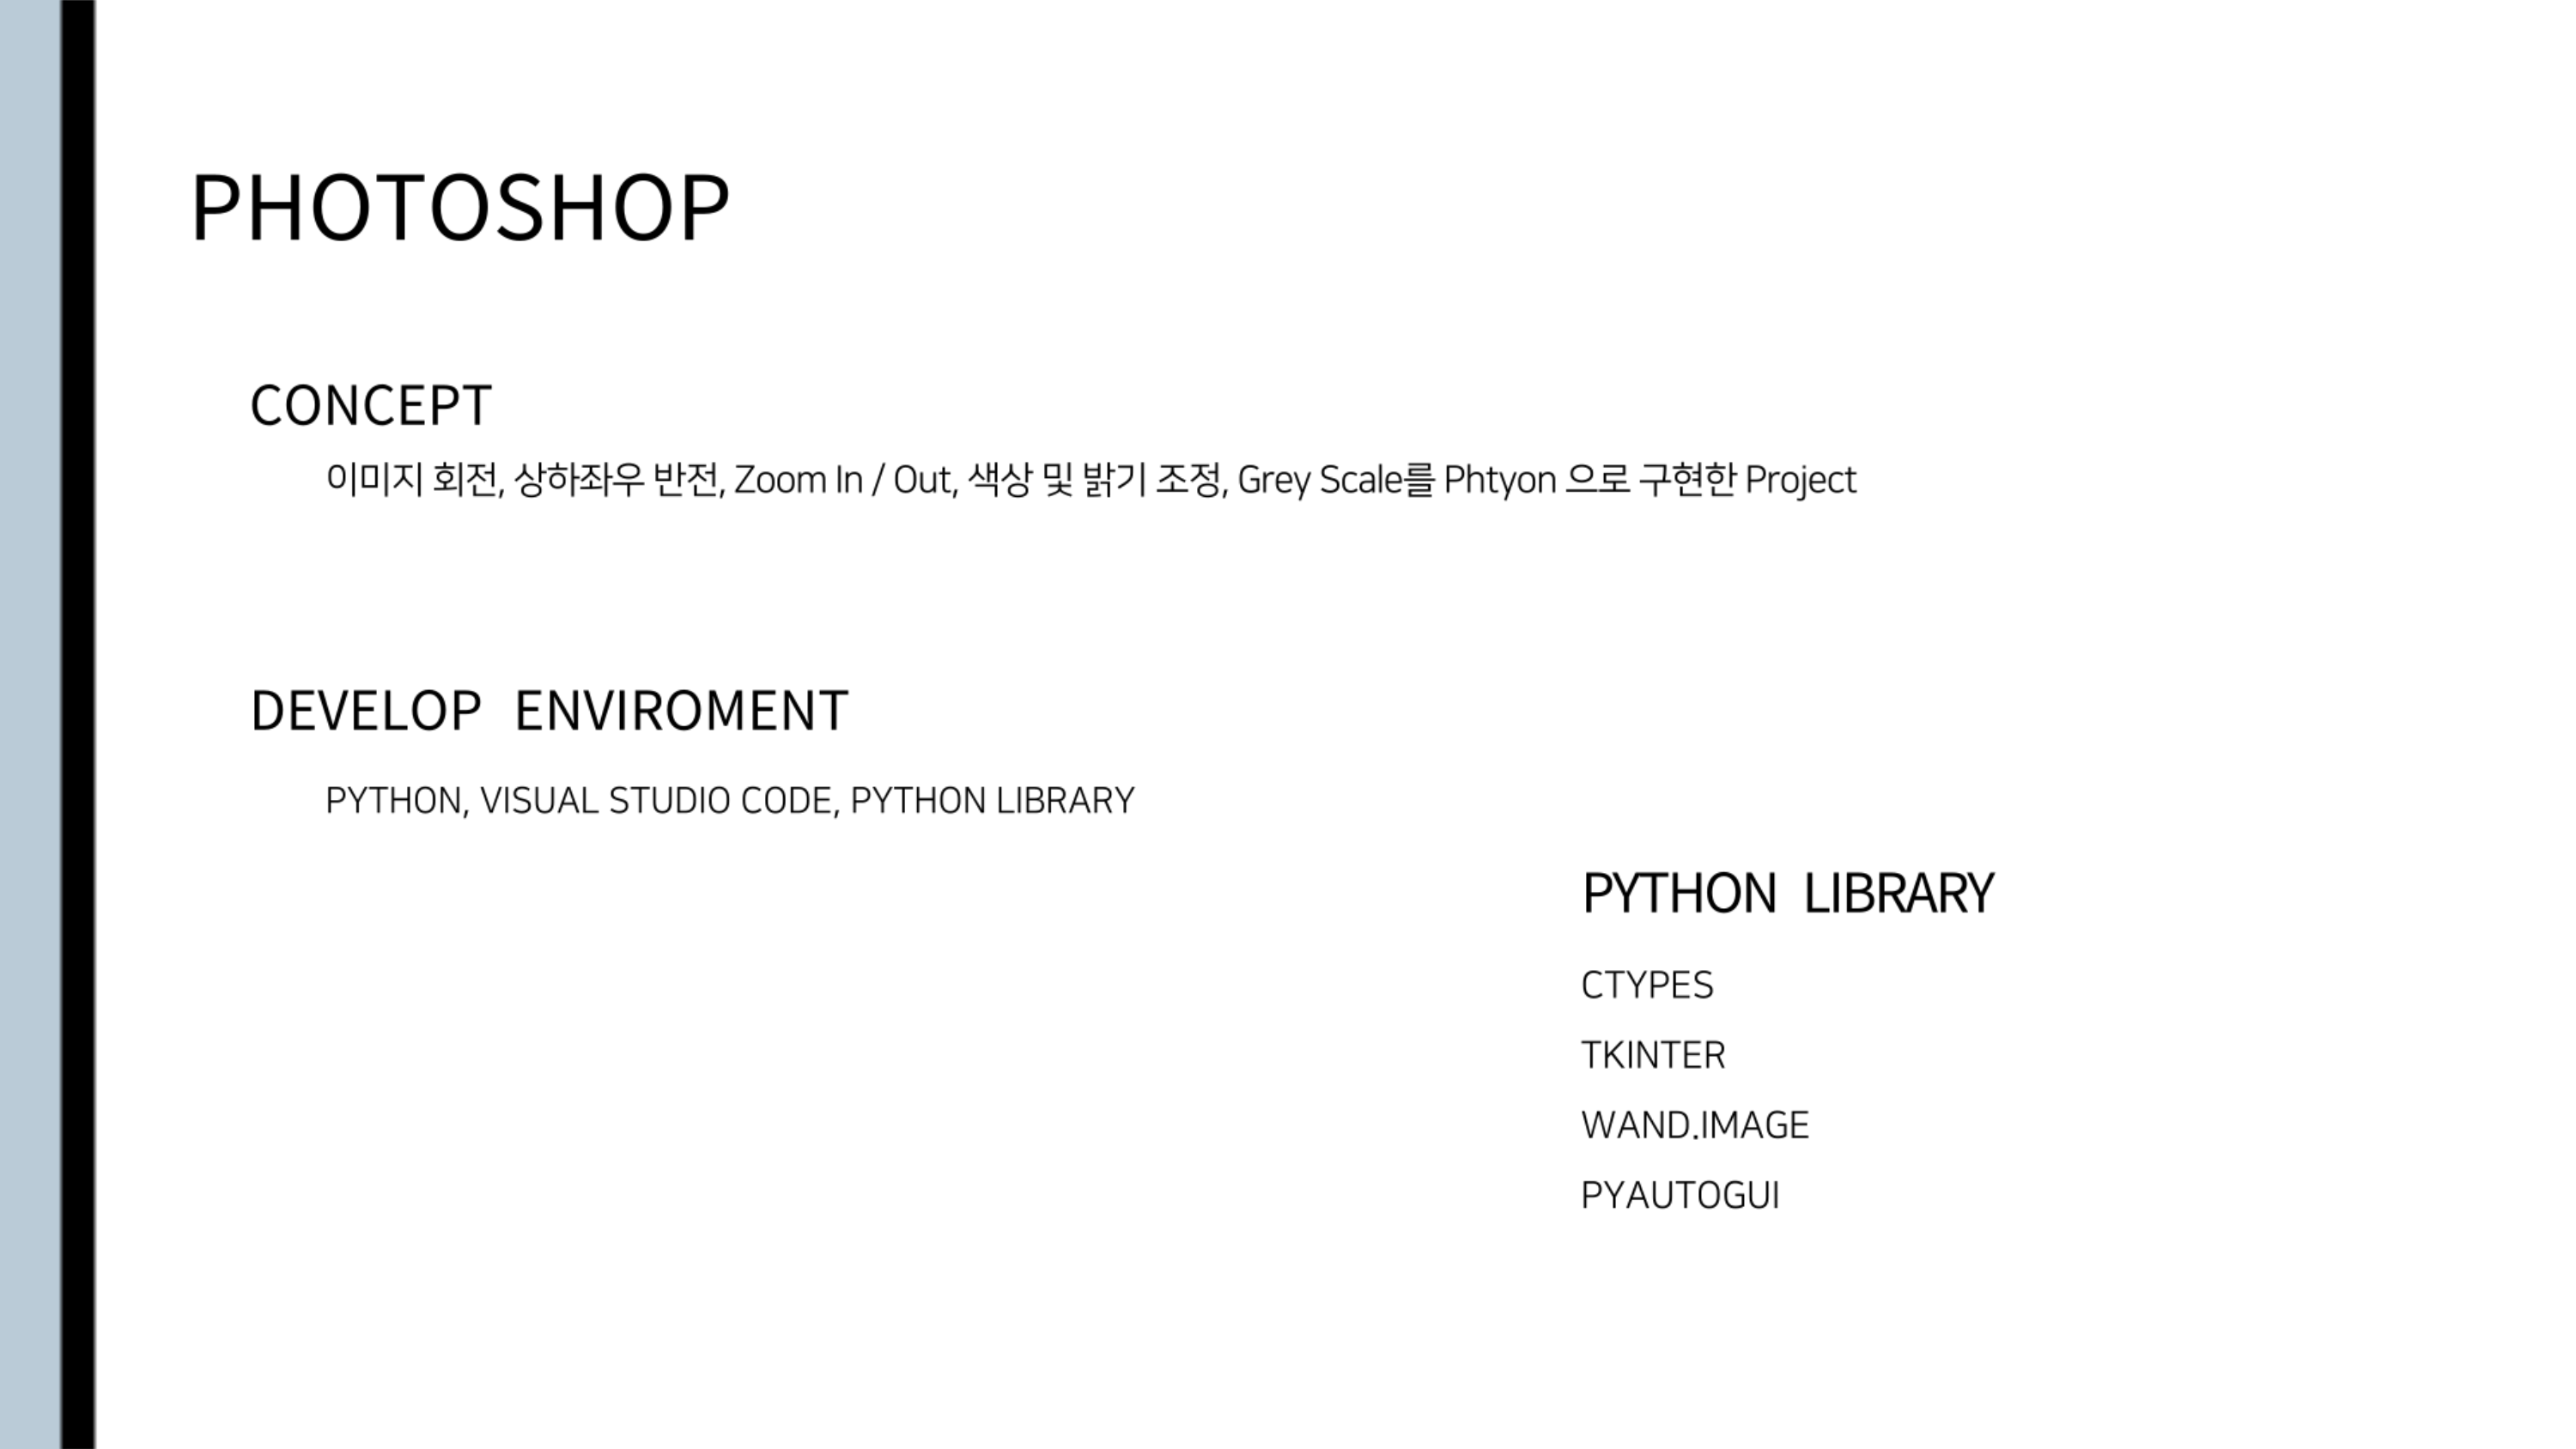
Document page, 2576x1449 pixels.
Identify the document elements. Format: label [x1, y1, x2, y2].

text_box [0, 801, 67, 1449]
picture [241, 355, 1877, 524]
text_box [0, 0, 67, 655]
picture [1573, 844, 2020, 952]
picture [0, 1, 1153, 1448]
picture [1576, 955, 1830, 1240]
picture [174, 127, 774, 306]
